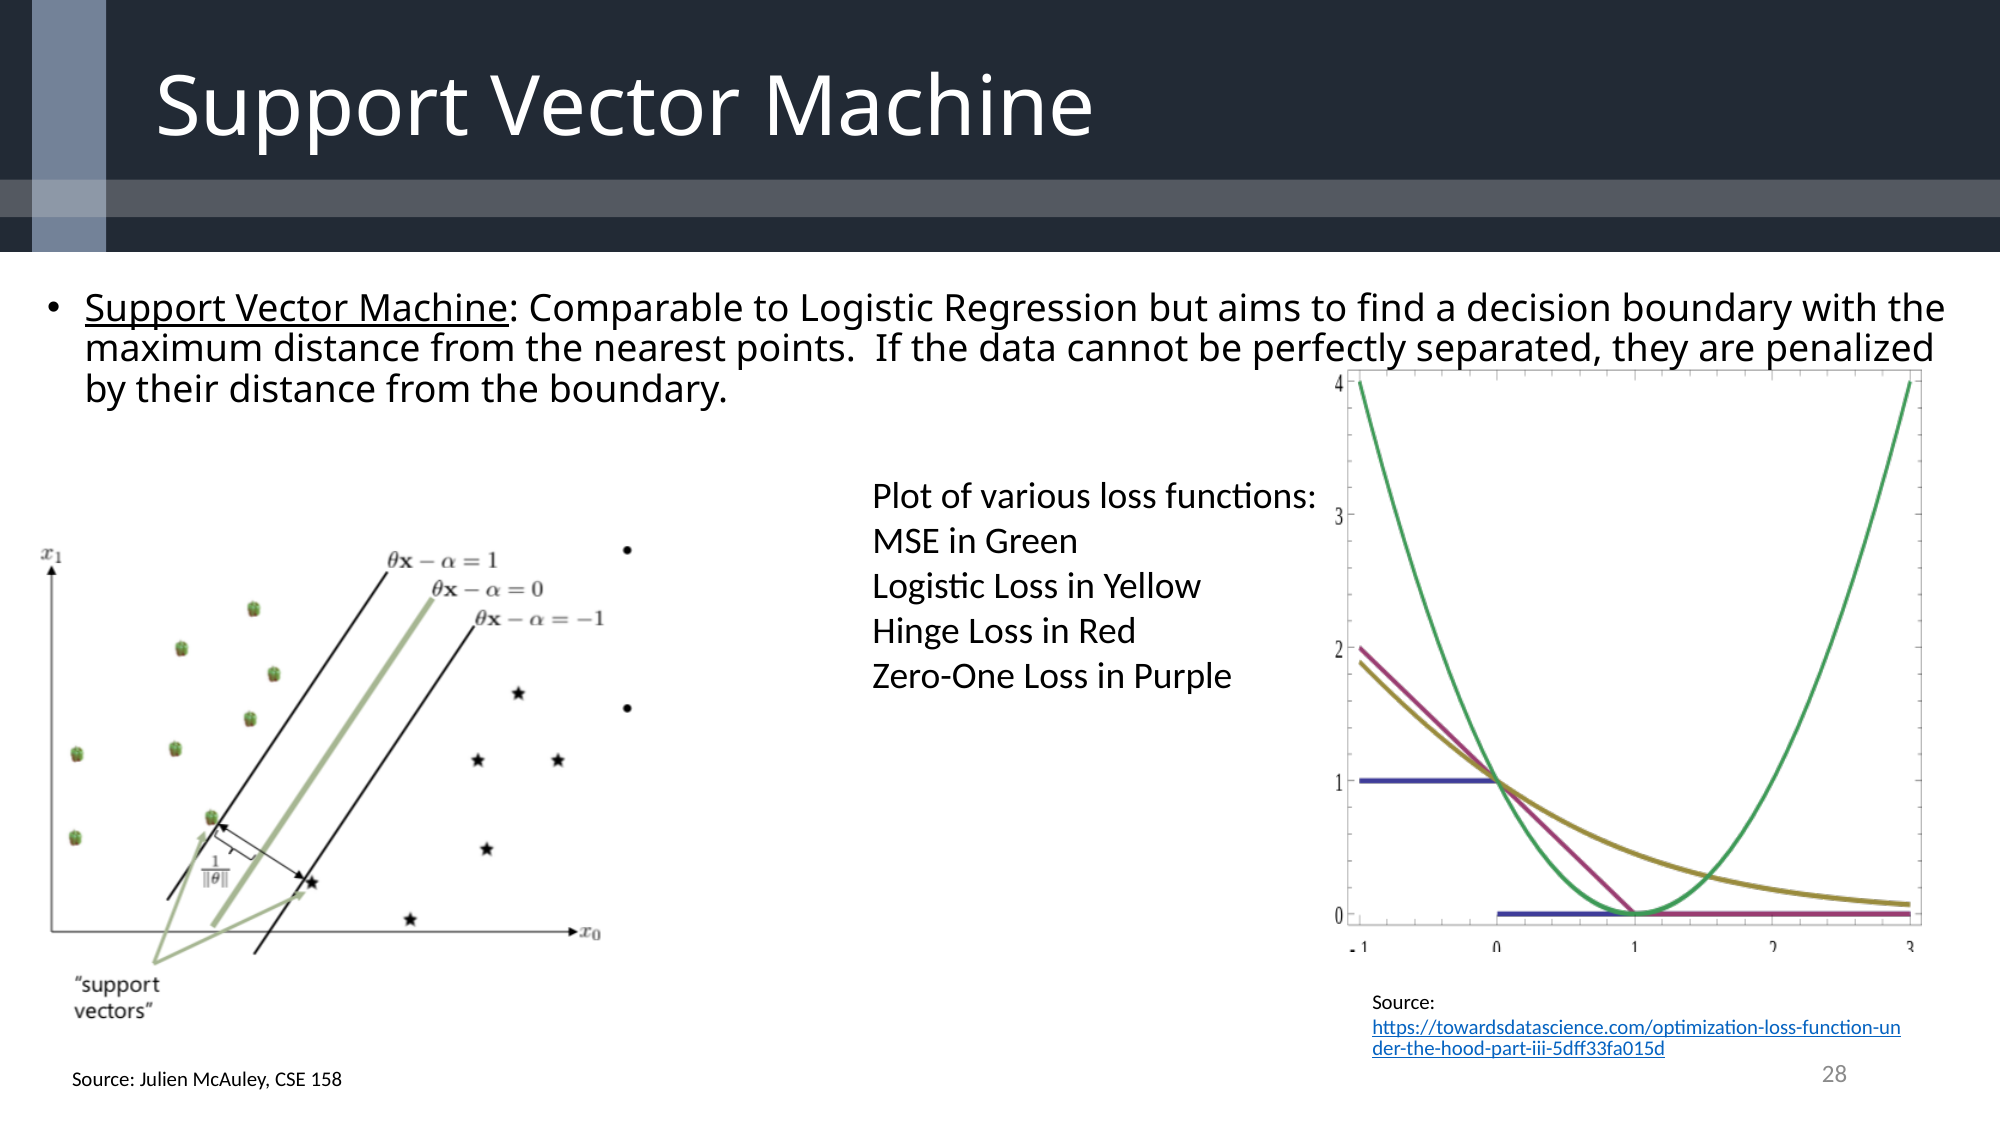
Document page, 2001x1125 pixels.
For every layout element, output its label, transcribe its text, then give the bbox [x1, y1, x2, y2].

title Support Vector Machine [140, 29, 1928, 178]
picture [1335, 366, 1922, 952]
text_box [107, 0, 2000, 178]
text_box Source: Julien McAuley, CSE 158 [57, 1058, 358, 1099]
text_box [0, 0, 31, 178]
list Support Vector Machine: Comparable to Logistic Regression but aims to find a decision boundary with the maximum distance from the nearest points. If the data cannot be perfectly separated, they are penalized by their distance from the boundary. [32, 281, 1977, 1073]
text_box Plot of various loss functions: MSE in Green Logistic Loss in Yellow Hinge Loss in Red Zero-One Loss in Purple [857, 463, 1333, 704]
text_box [0, 218, 31, 253]
slide_number 28 [1412, 1046, 1863, 1103]
picture [32, 520, 651, 1029]
text_box Source: https://towardsdatascience.com/optimization-loss-function-under-the-hood-part-iii-5dff33fa015d [1357, 981, 1922, 1046]
text_box [31, 0, 107, 178]
text_box [107, 218, 2000, 253]
text_box [31, 218, 107, 253]
text_box [0, 178, 2000, 218]
